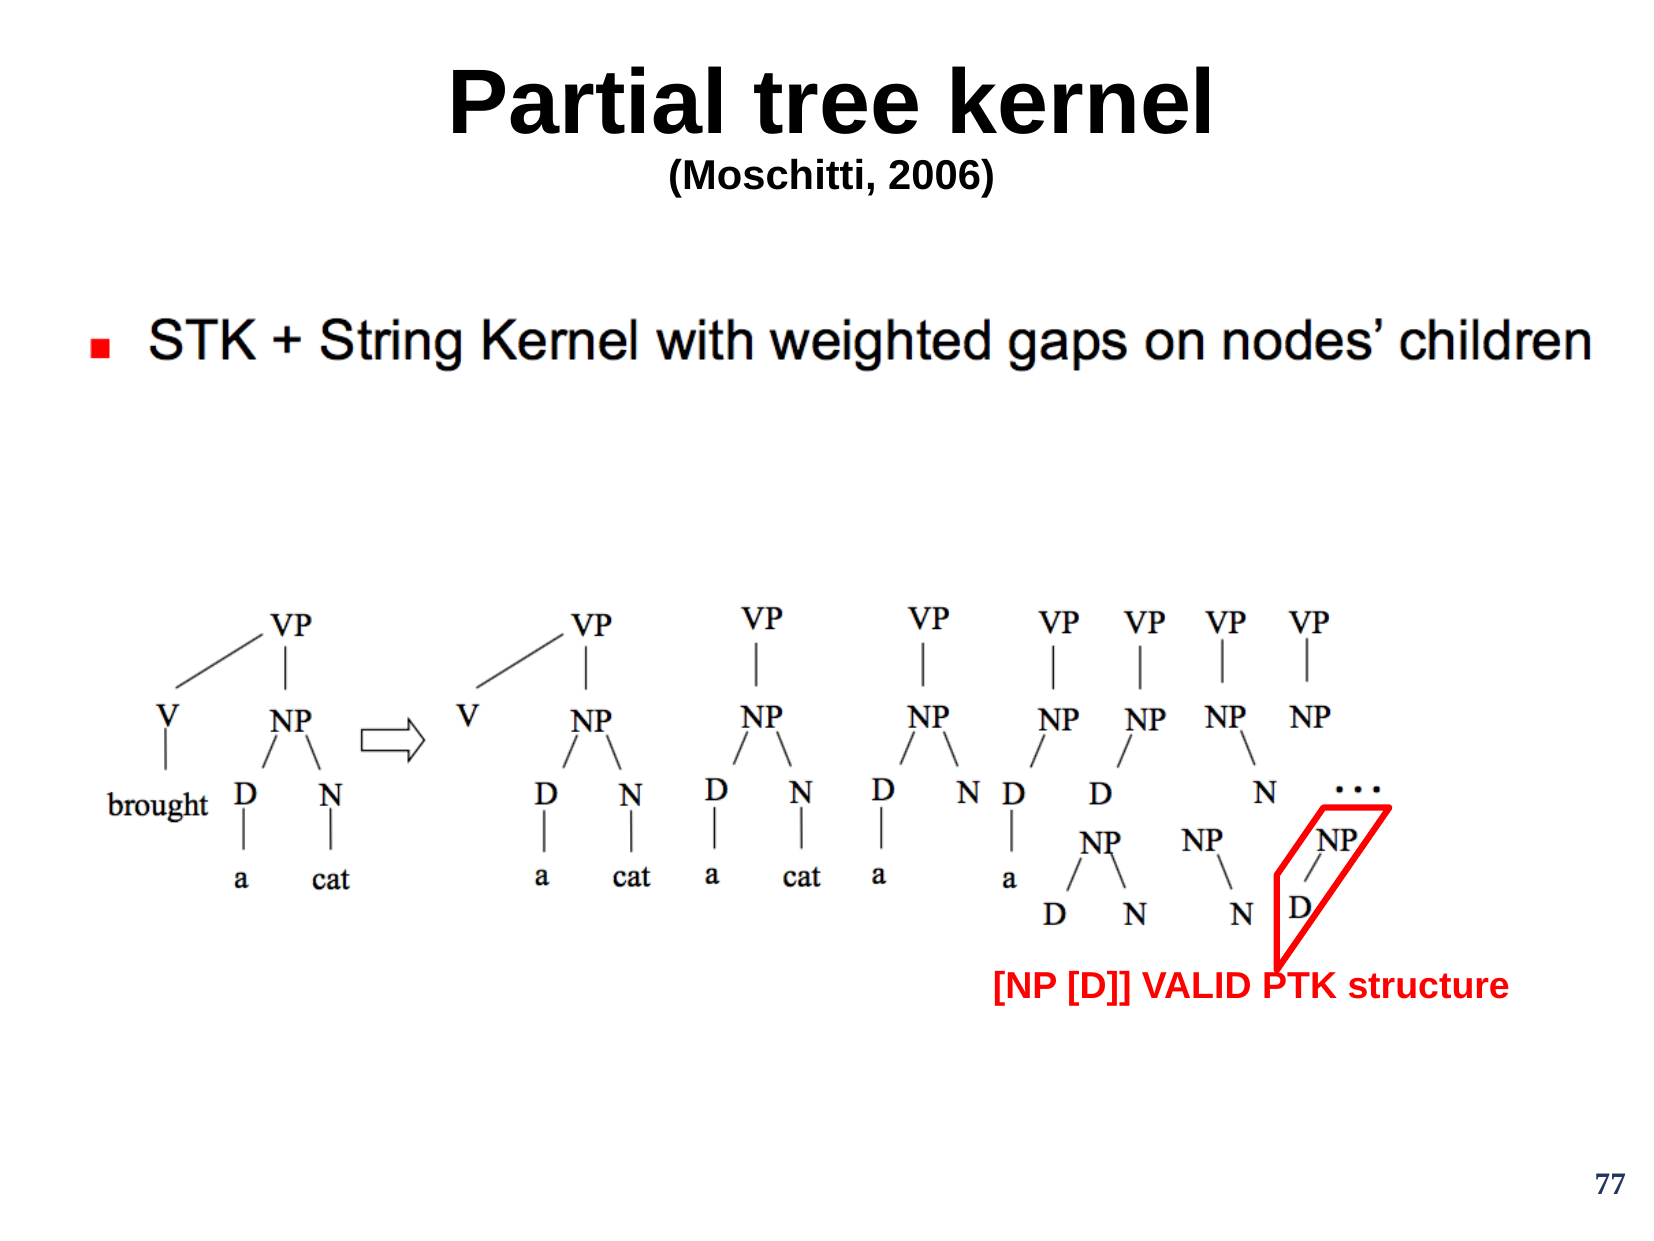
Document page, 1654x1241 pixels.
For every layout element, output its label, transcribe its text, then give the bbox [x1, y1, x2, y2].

picture [14, 257, 1654, 1051]
text_box (Moschitti, 2006) [653, 145, 1011, 207]
title Partial tree kernel [88, 56, 1577, 150]
slide_number 77 [1494, 1167, 1627, 1200]
